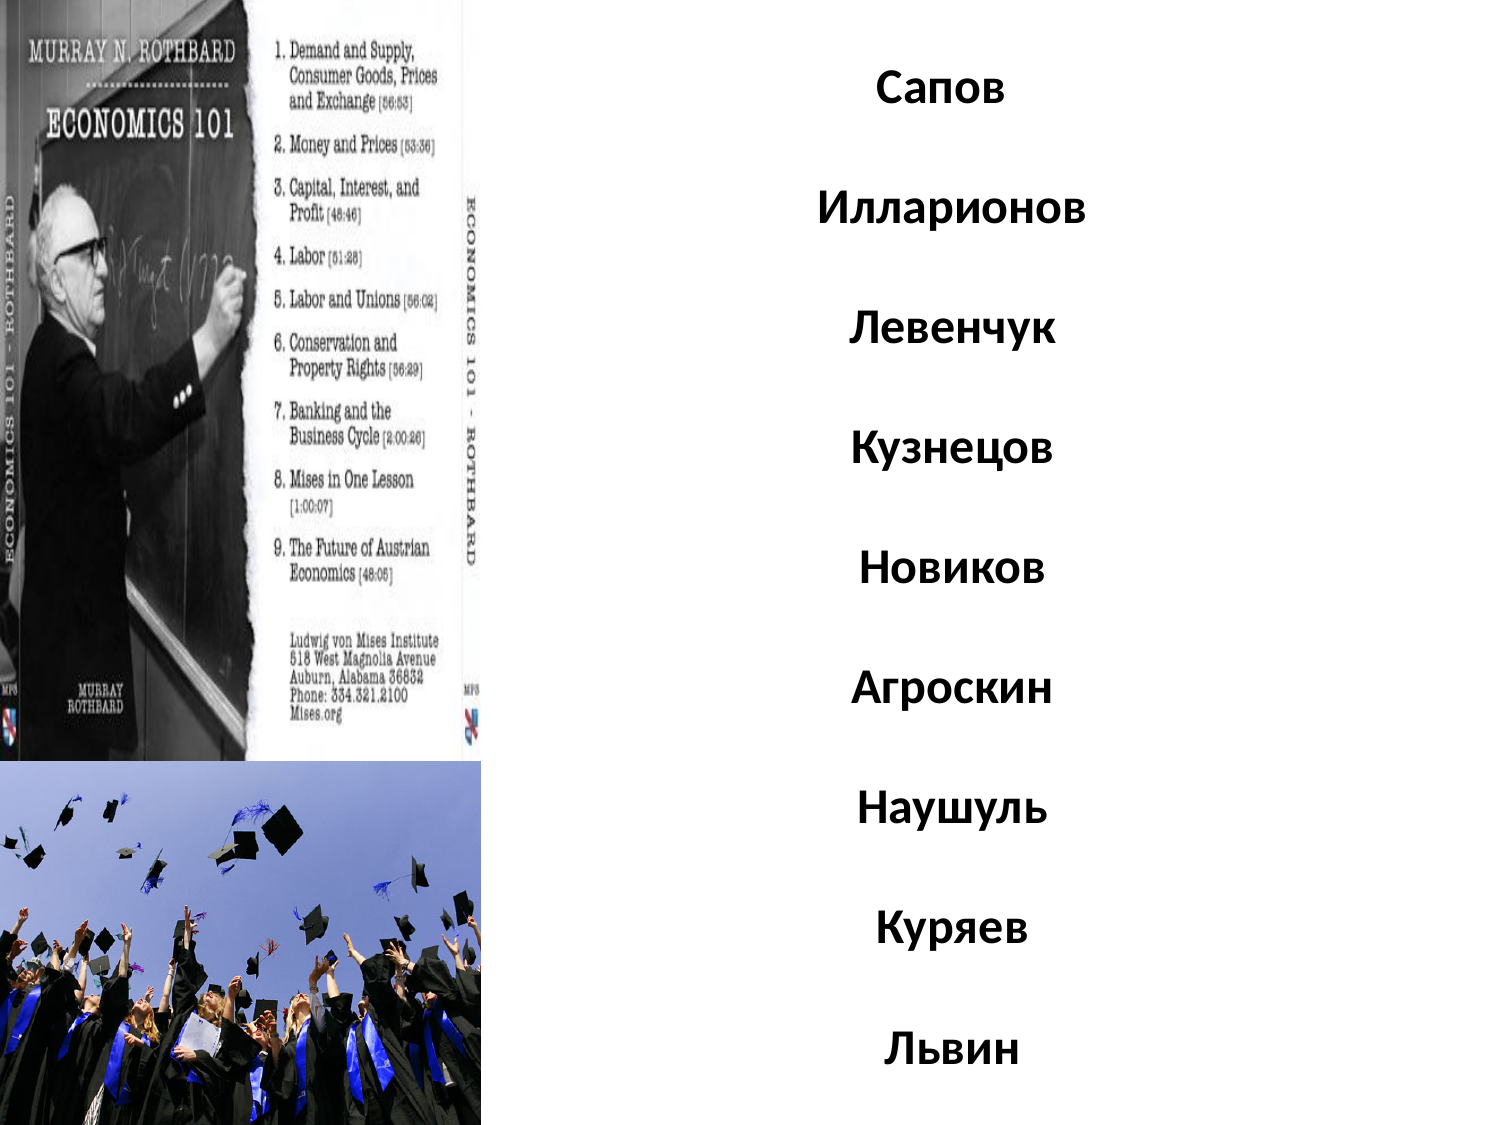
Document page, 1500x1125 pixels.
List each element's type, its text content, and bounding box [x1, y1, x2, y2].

title Сапов Илларионов Левенчук Кузнецов Новиков Агроскин Наушуль Куряев Львин [485, 45, 1425, 1125]
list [0, 761, 481, 1125]
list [0, 0, 481, 761]
